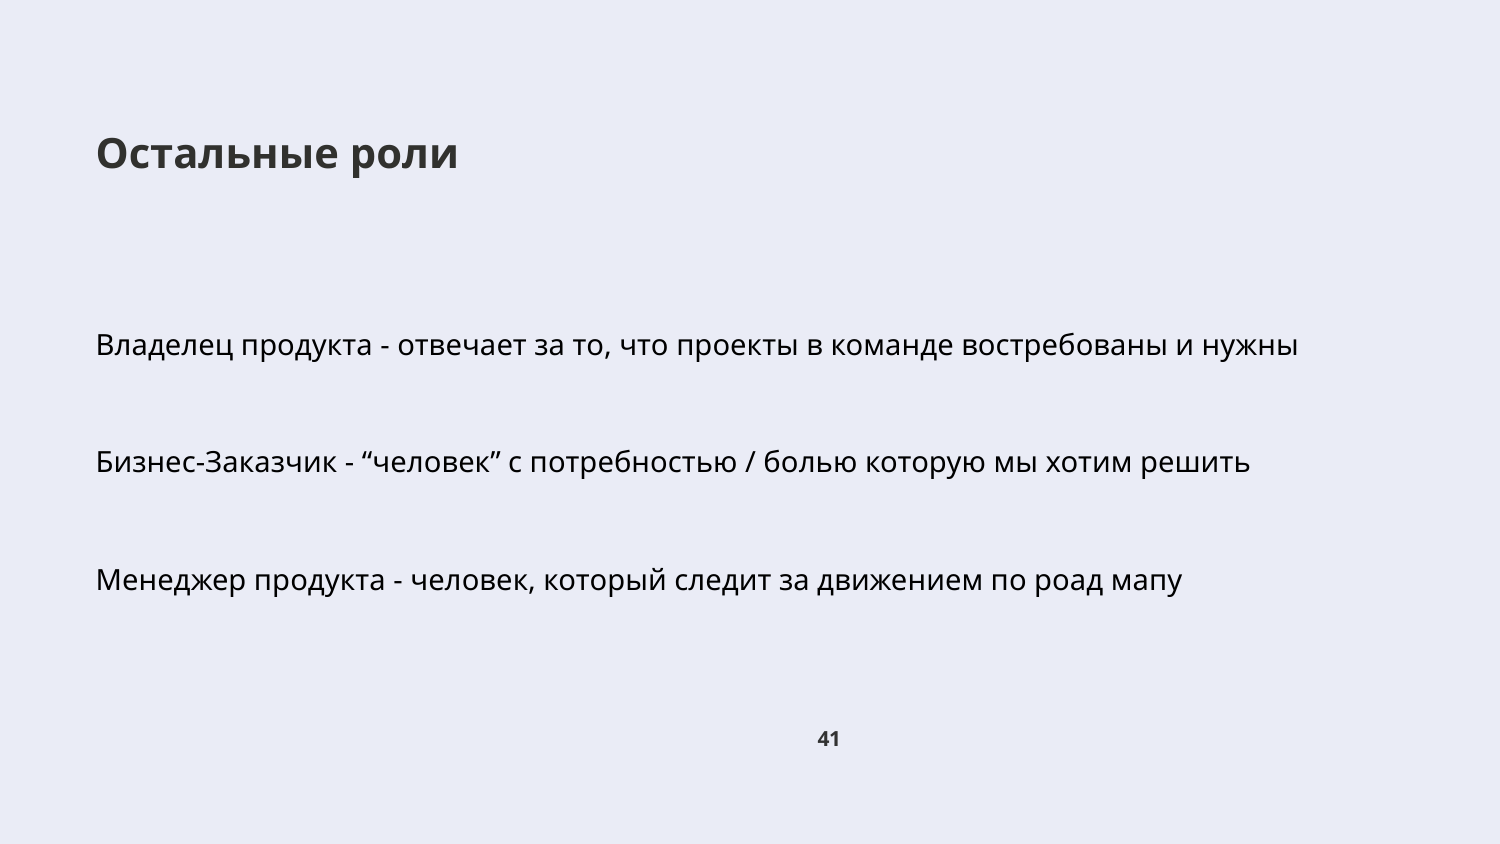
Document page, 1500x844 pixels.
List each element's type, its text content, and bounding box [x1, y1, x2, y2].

list Владелец продукта - отвечает за то, что проекты в команде востребованы и нужны Бизнес-Заказчик - “человек” с потребностью / болью которую мы хотим решить Менеджер продукта - человек, который следит за движением по роад мапу [84, 253, 1364, 662]
slide_number ‹#› [773, 708, 886, 770]
title Остальные роли [84, 84, 1364, 227]
